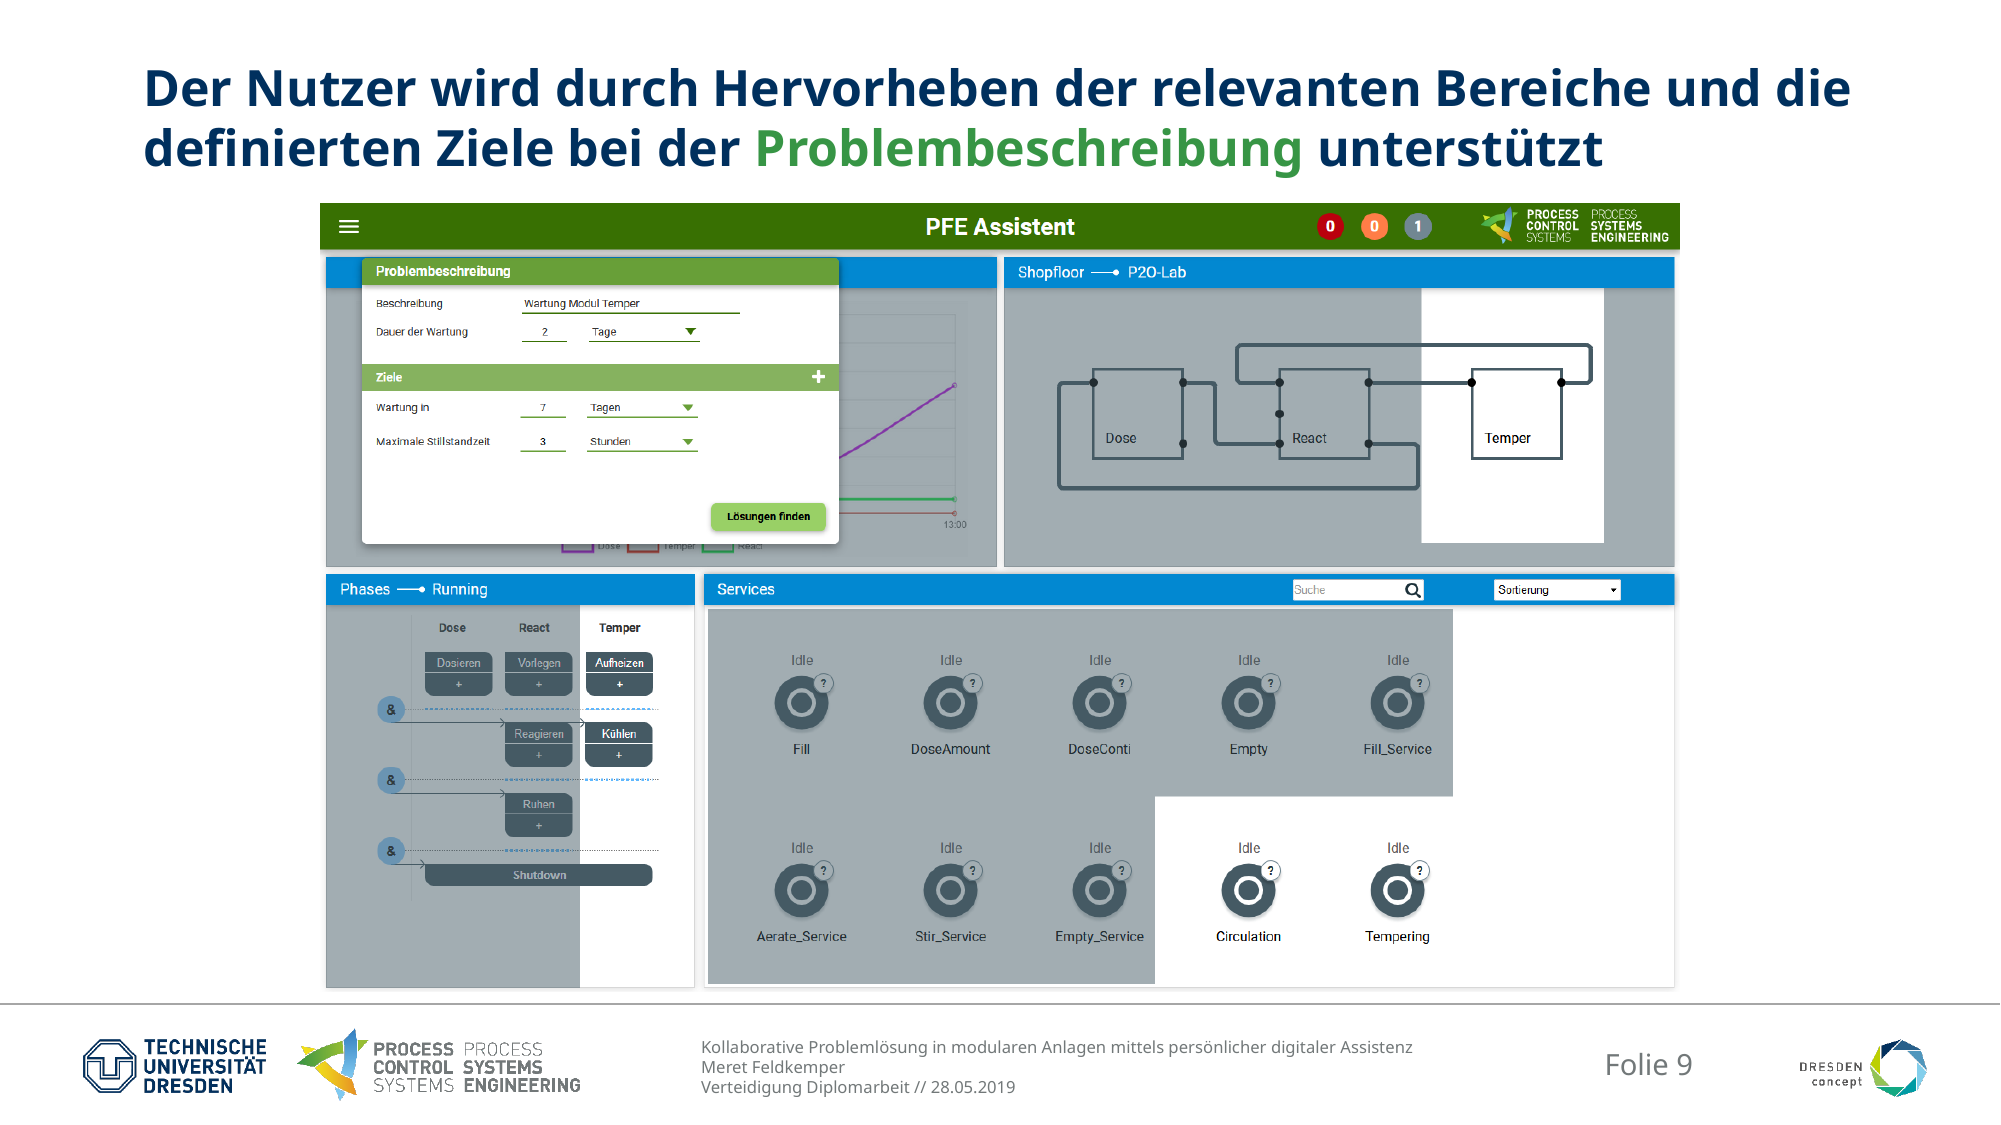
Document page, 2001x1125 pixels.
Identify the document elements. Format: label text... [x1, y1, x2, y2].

picture [320, 203, 1680, 992]
title Der Nutzer wird durch Hervorheben der relevanten Bereiche und die definierten Ziele bei der Problembeschreibung unterstützt [143, 56, 1880, 169]
picture [297, 1028, 580, 1101]
picture [1800, 1039, 1927, 1097]
picture [83, 1039, 266, 1093]
